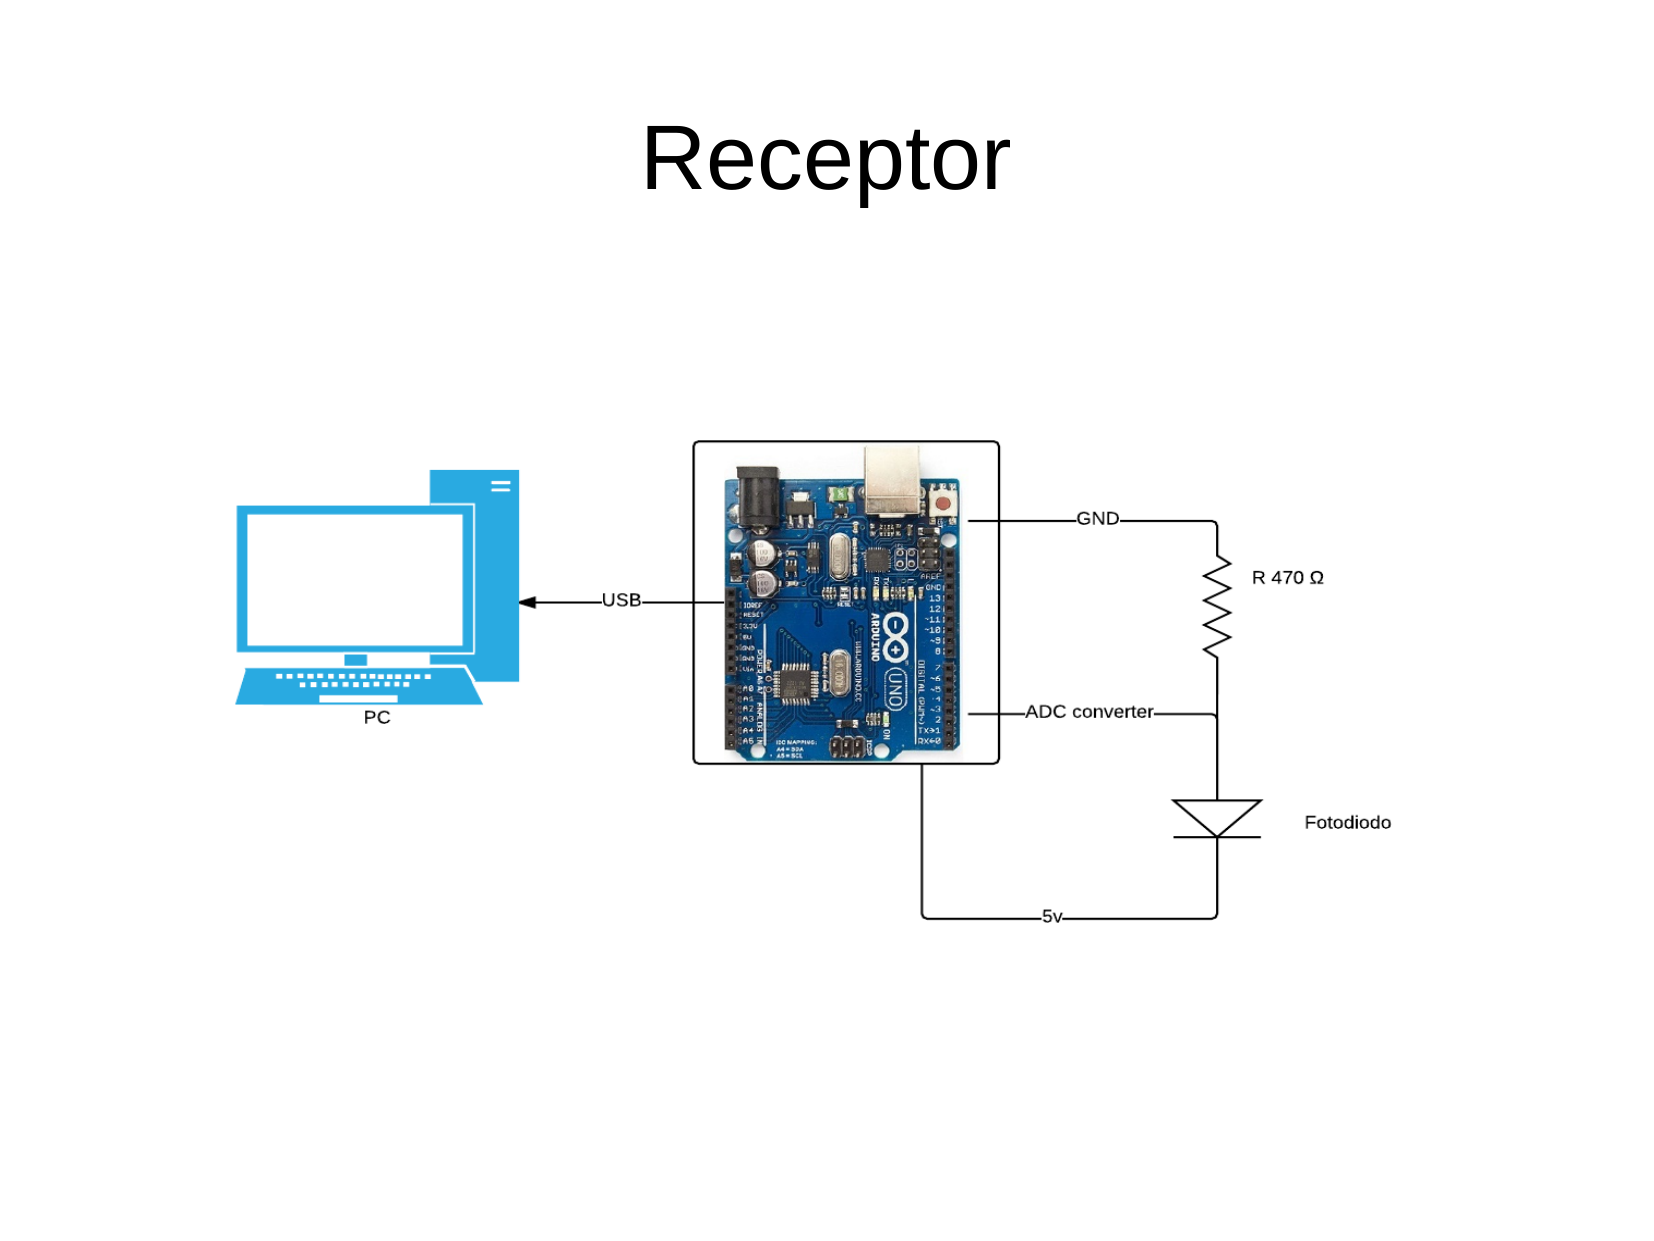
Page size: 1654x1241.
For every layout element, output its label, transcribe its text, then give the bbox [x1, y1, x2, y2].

text_box [82, 290, 1571, 1010]
text_box Receptor [82, 49, 1571, 257]
picture [218, 424, 1396, 931]
